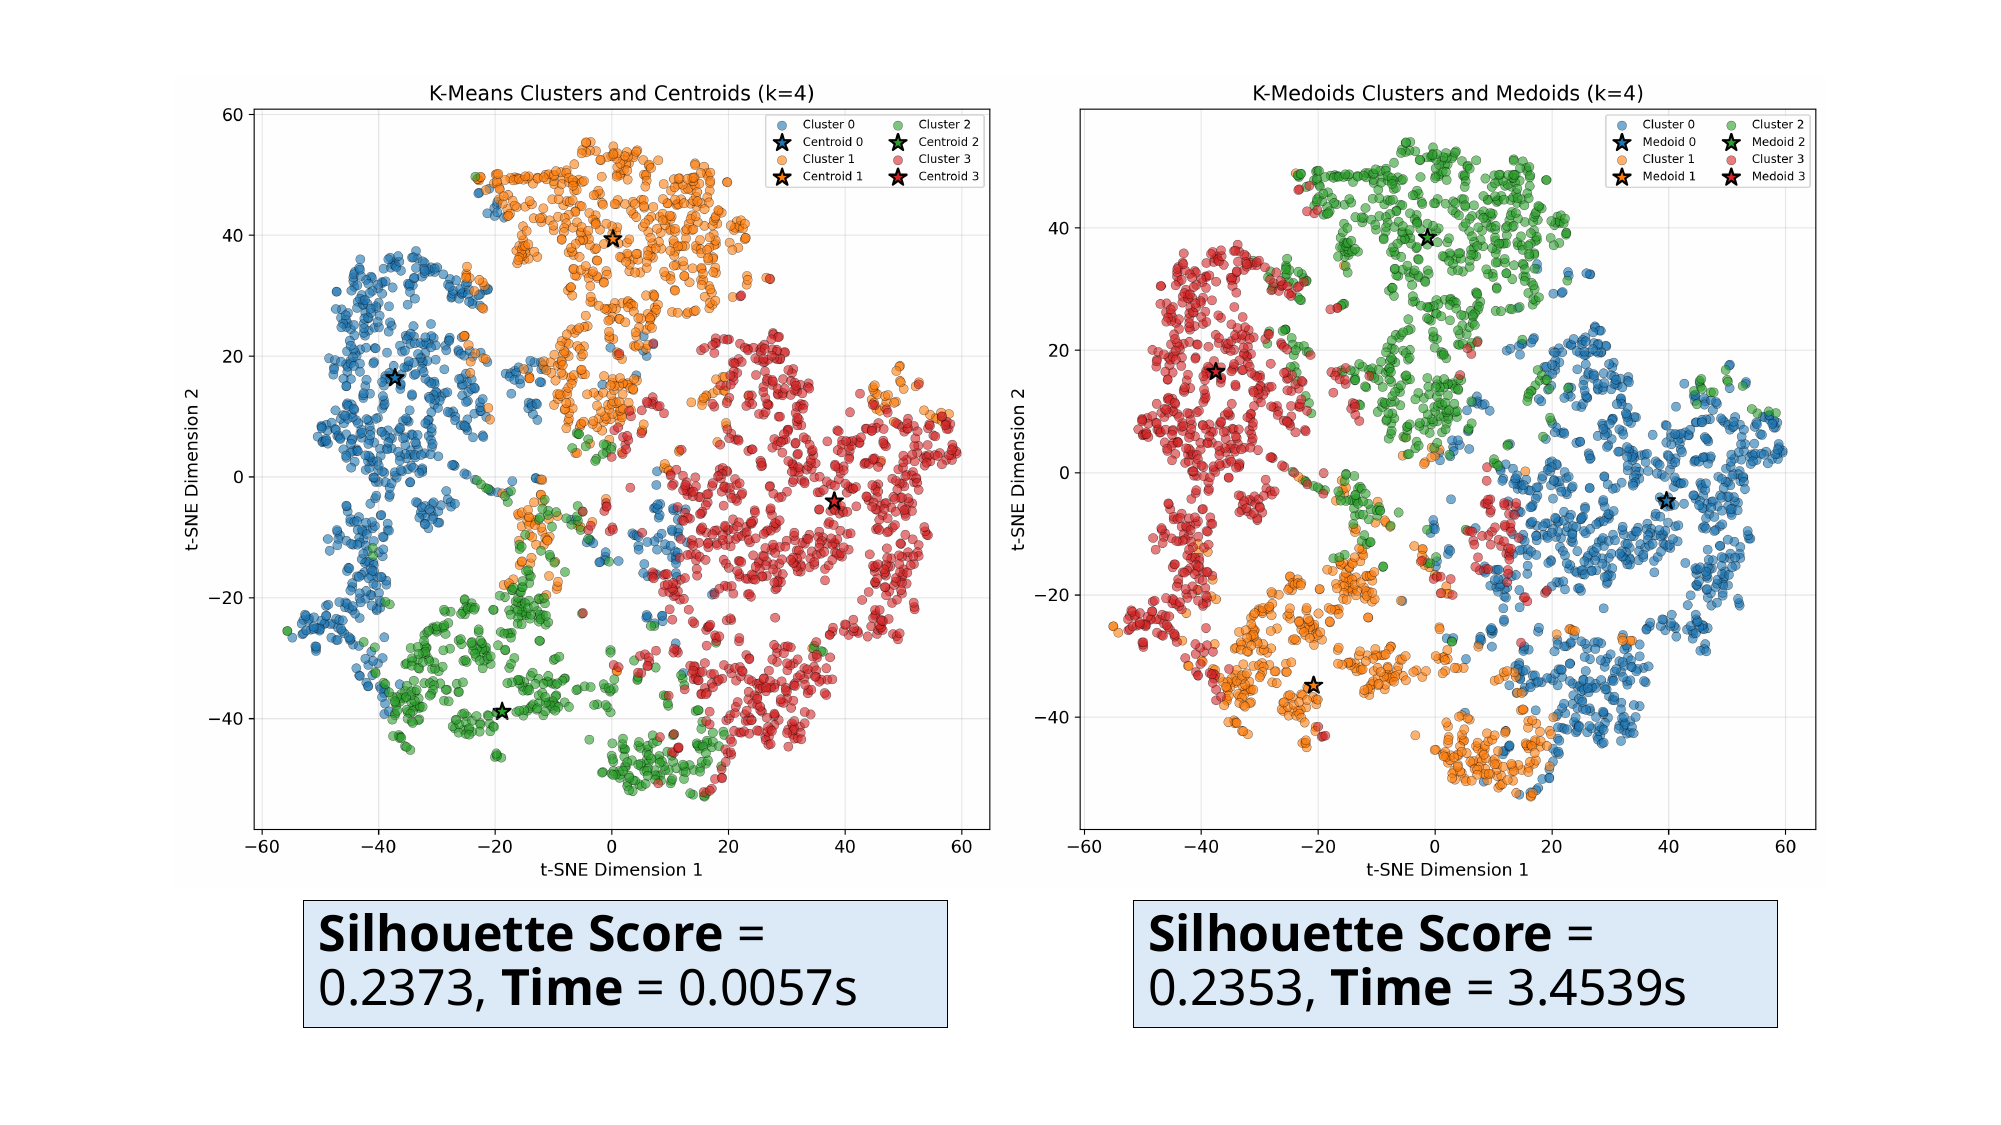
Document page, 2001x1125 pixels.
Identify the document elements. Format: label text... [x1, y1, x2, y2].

list Silhouette Score = 0.2373, Time = 0.0057s [303, 900, 948, 1028]
picture [174, 73, 1826, 889]
text_box Silhouette Score = 0.2353, Time = 3.4539s [1133, 900, 1778, 1028]
